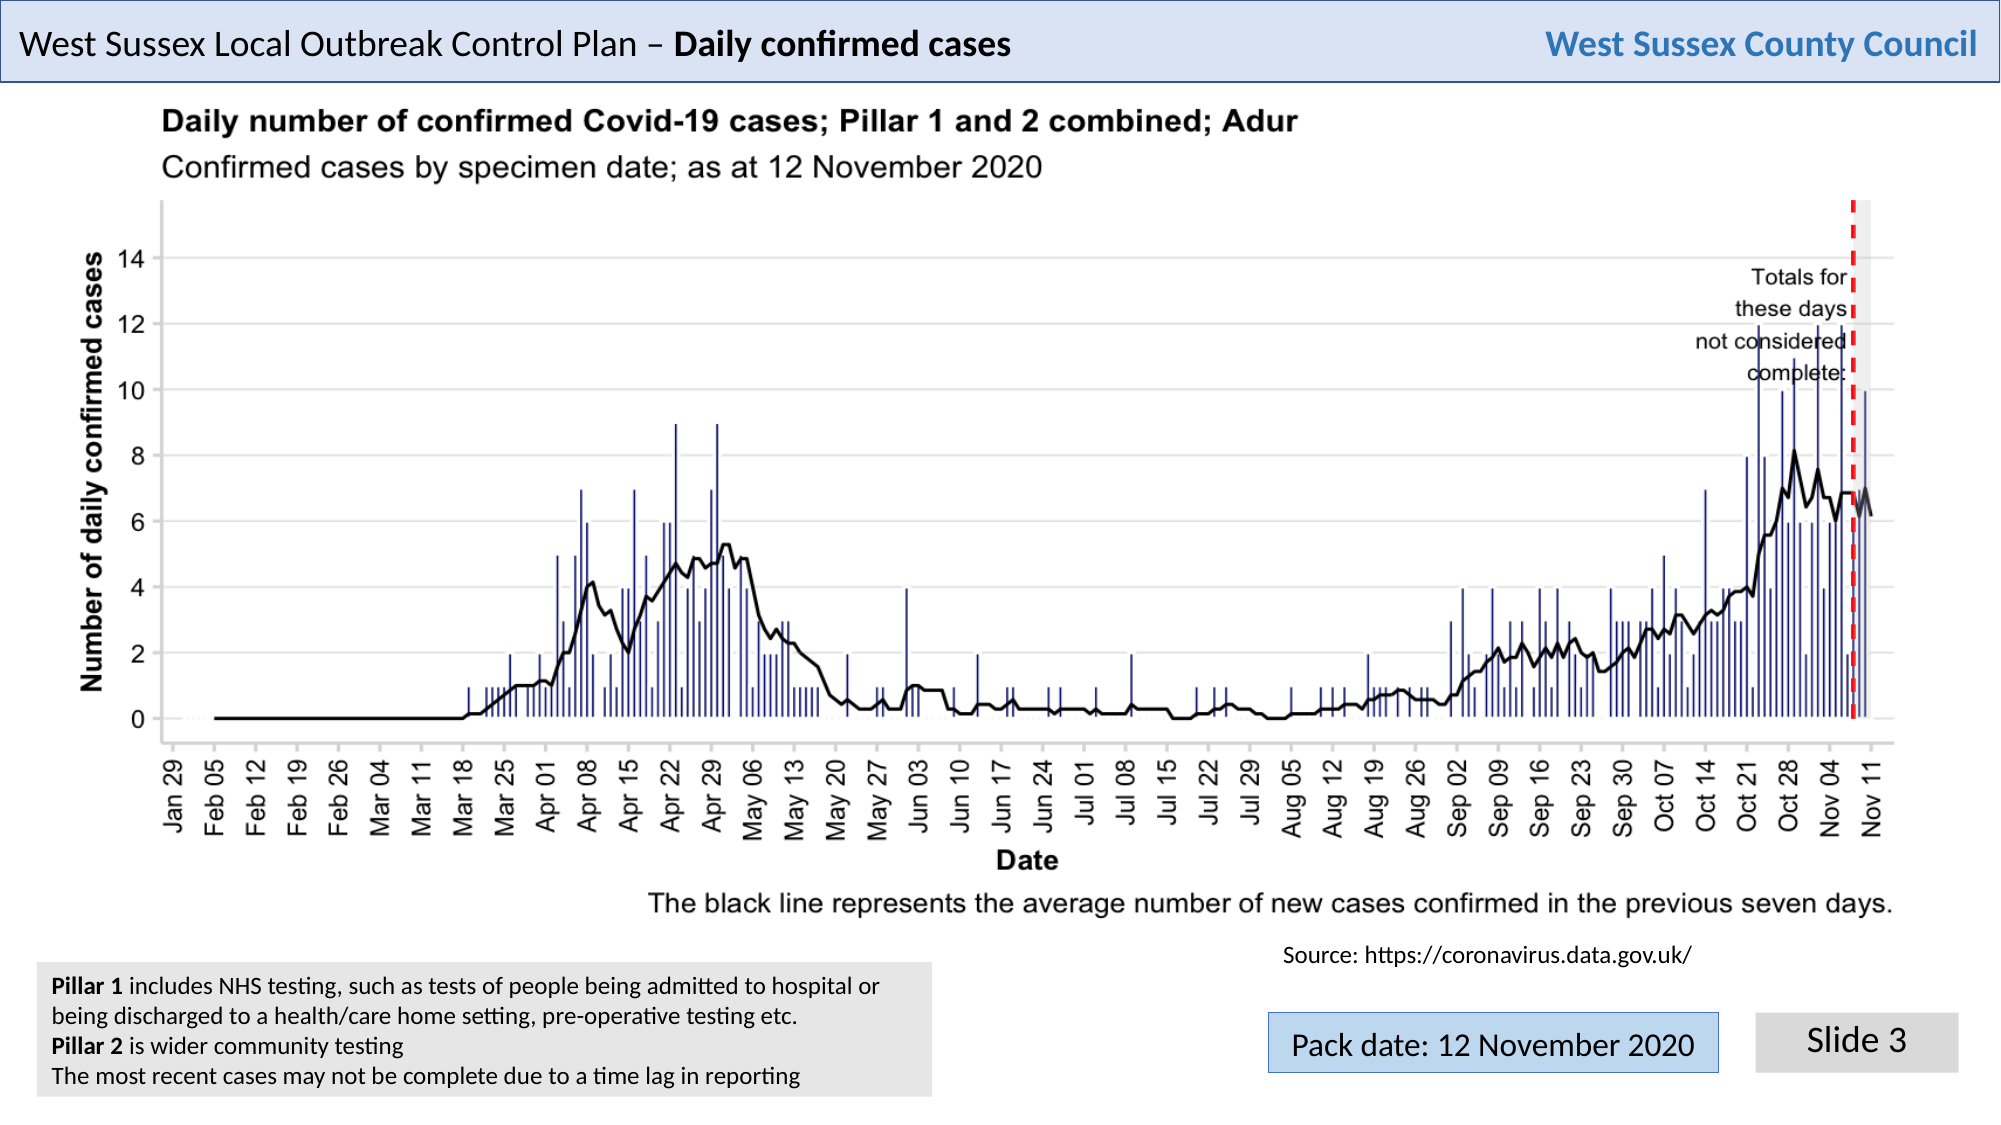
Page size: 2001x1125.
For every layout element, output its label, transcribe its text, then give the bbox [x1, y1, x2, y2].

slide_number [1268, 1012, 1719, 1073]
list Slide 3 [1755, 1012, 1959, 1073]
picture [63, 91, 1912, 935]
list Source: https://coronavirus.data.gov.uk/ [1268, 935, 1912, 995]
